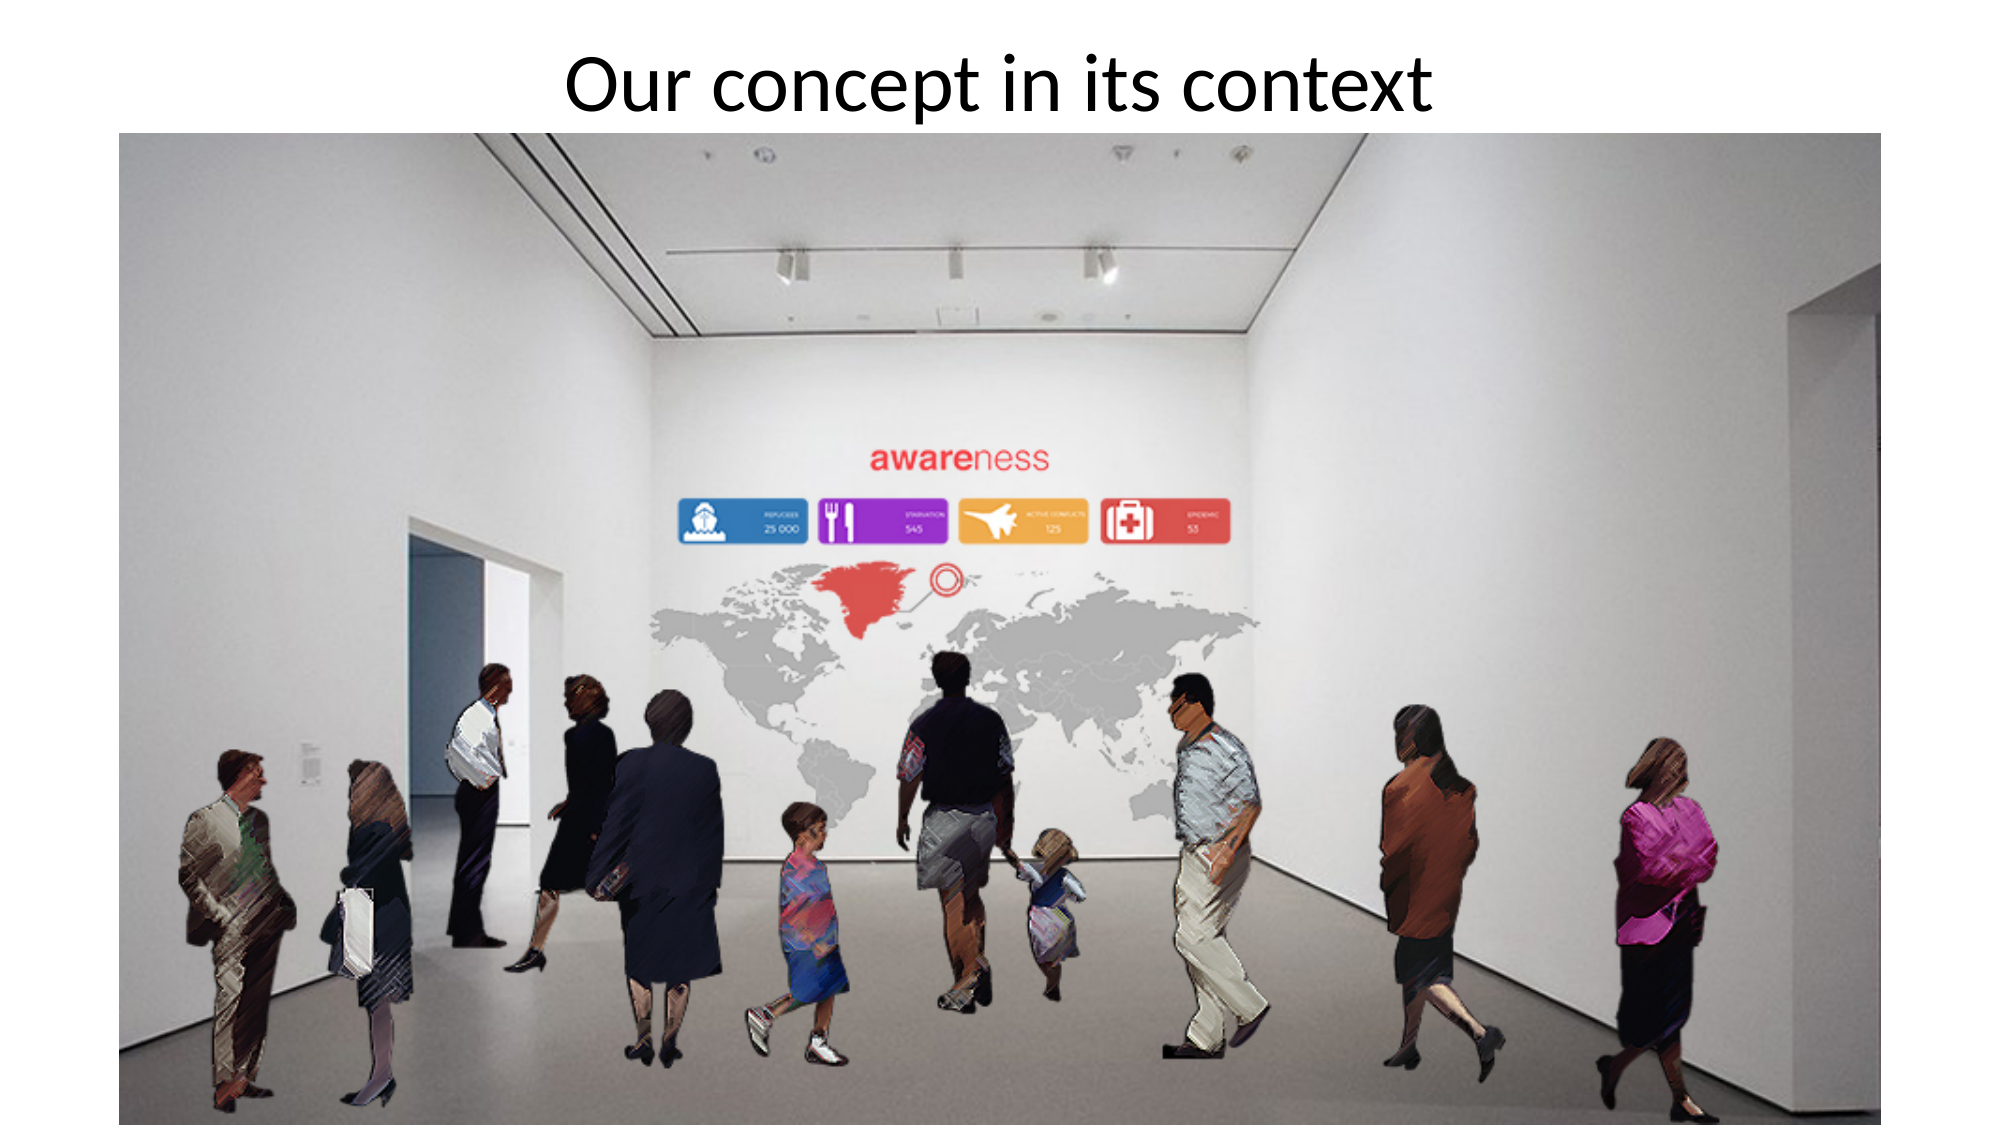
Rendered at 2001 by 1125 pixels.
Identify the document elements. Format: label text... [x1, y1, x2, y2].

text_box Our concept in its context [137, 40, 1863, 132]
picture [119, 133, 1881, 1125]
